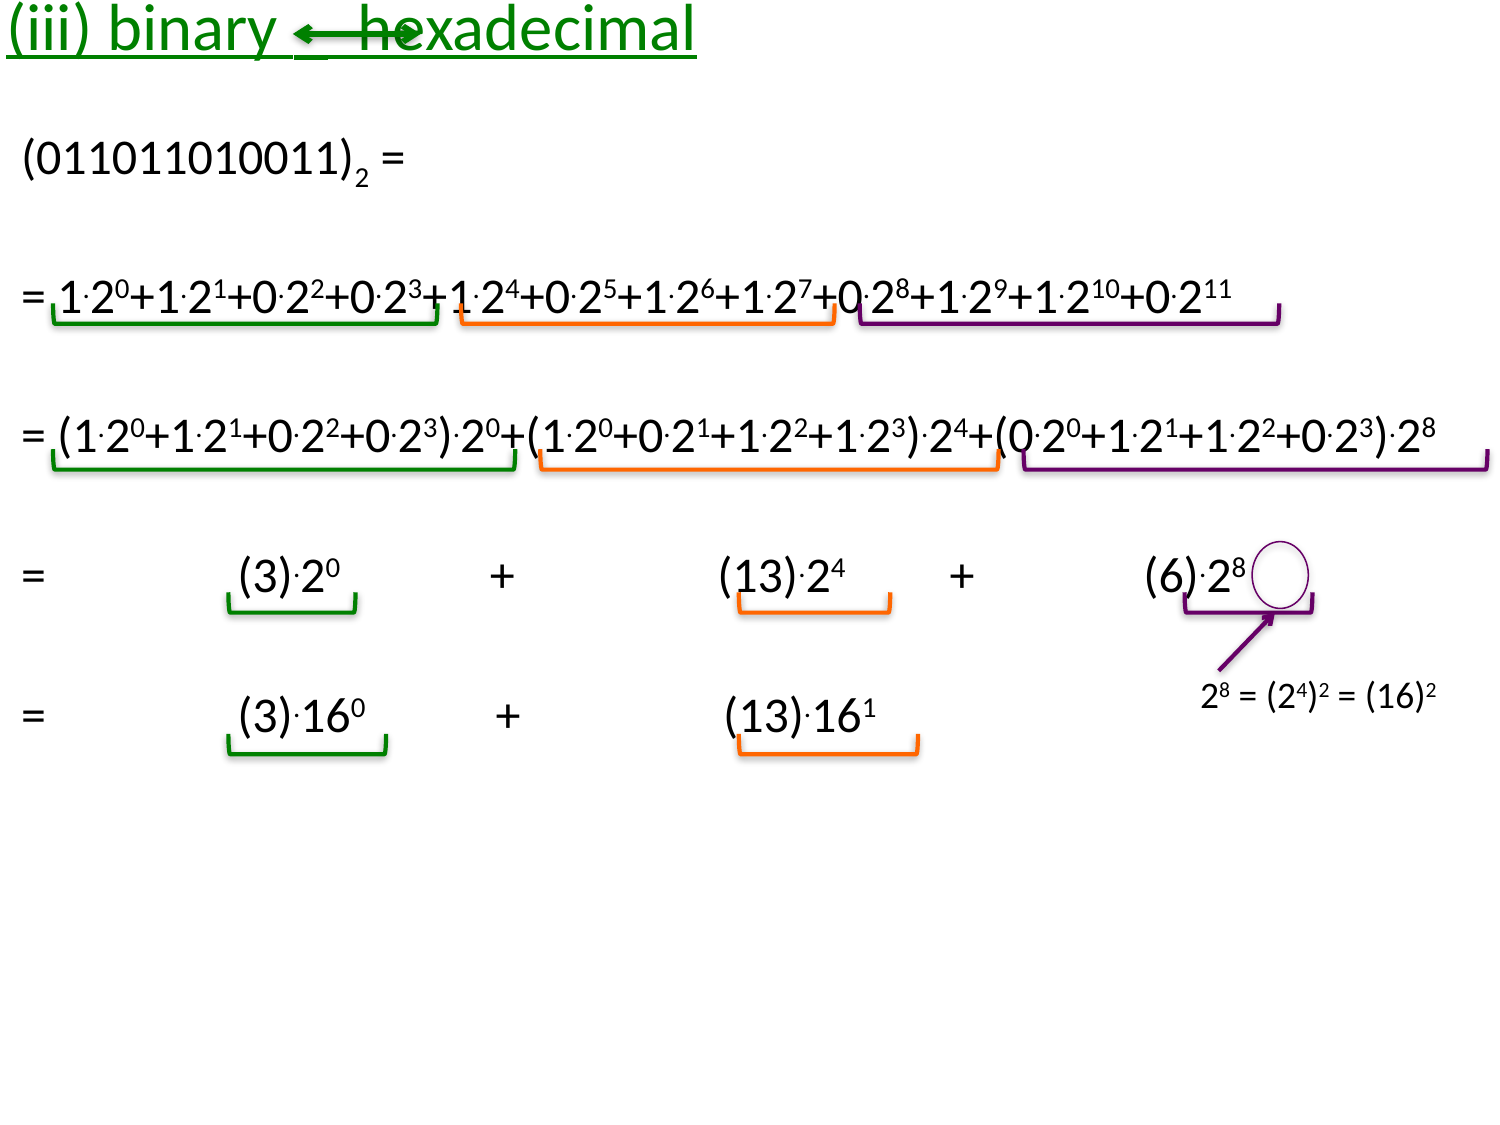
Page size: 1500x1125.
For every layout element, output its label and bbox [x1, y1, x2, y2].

text_box [0, 117, 1500, 970]
title [0, 0, 1342, 117]
